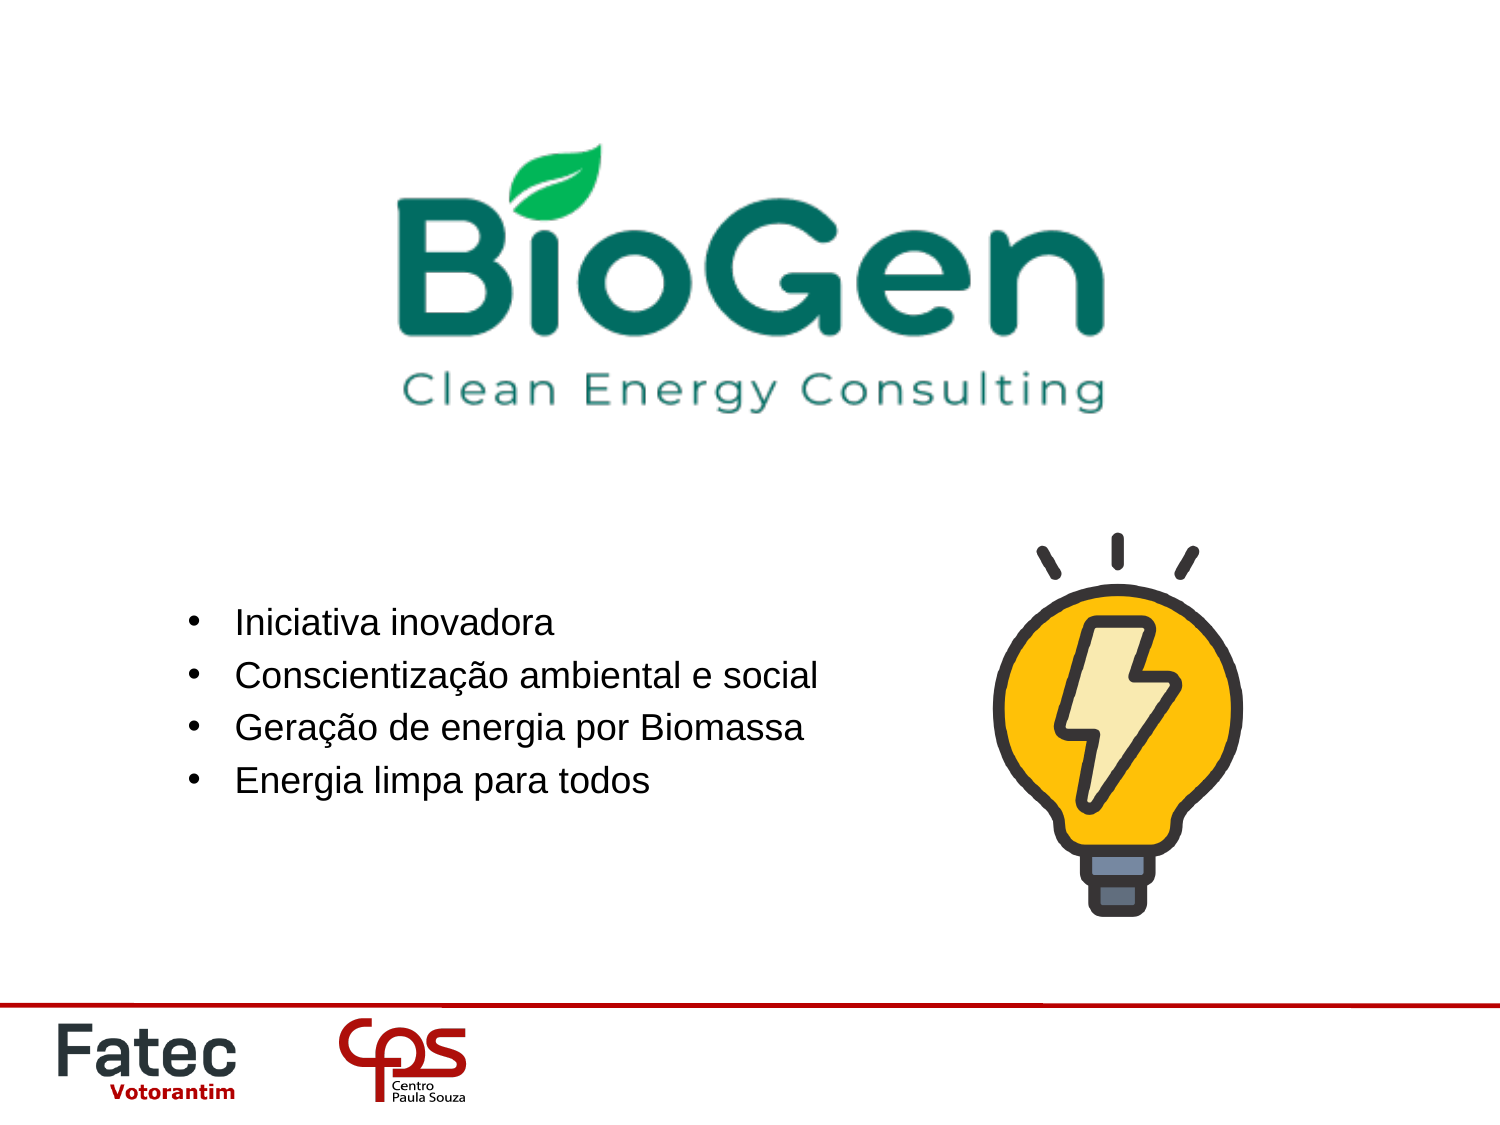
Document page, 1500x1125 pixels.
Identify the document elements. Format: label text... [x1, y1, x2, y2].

picture [336, 1015, 468, 1104]
picture [45, 1012, 246, 1107]
picture [961, 521, 1272, 927]
picture [384, 88, 1117, 473]
list Iniciativa inovadora Conscientização ambiental e social Geração de energia por Biomassa Energia limpa para todos [172, 590, 926, 859]
